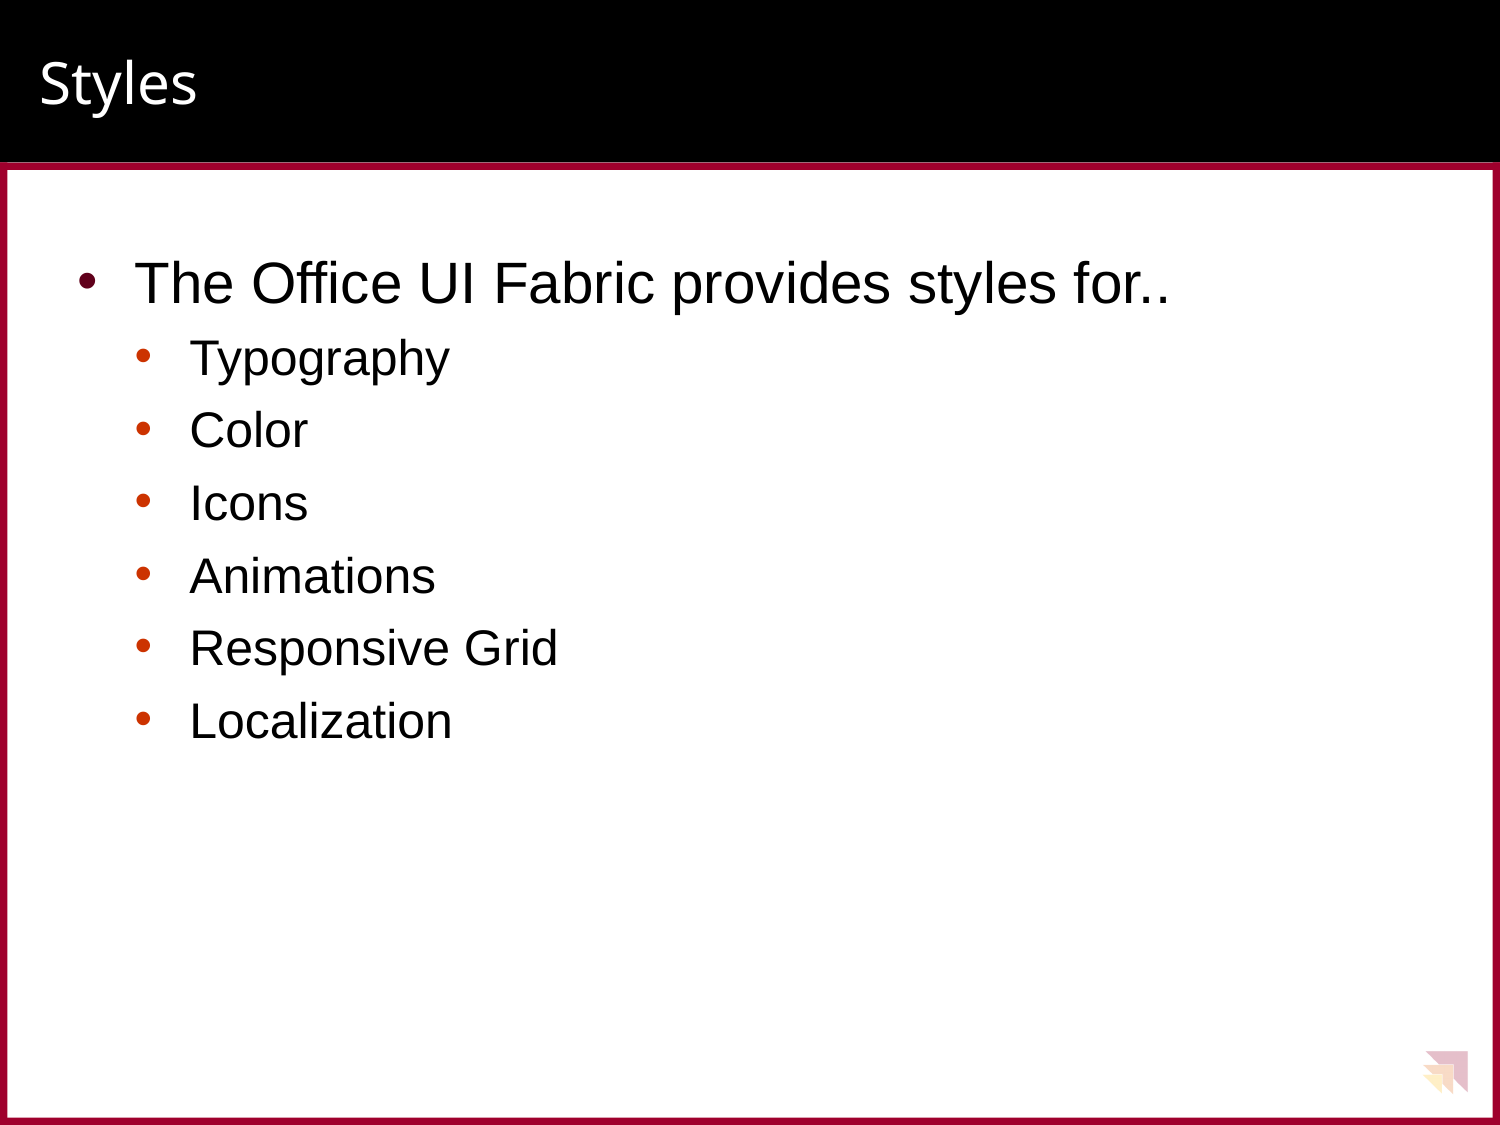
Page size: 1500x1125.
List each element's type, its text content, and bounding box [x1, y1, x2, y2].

list The Office UI Fabric provides styles for.. Typography Color Icons Animations Responsive Grid Localization [62, 237, 1438, 1088]
title Styles [24, 12, 1438, 150]
